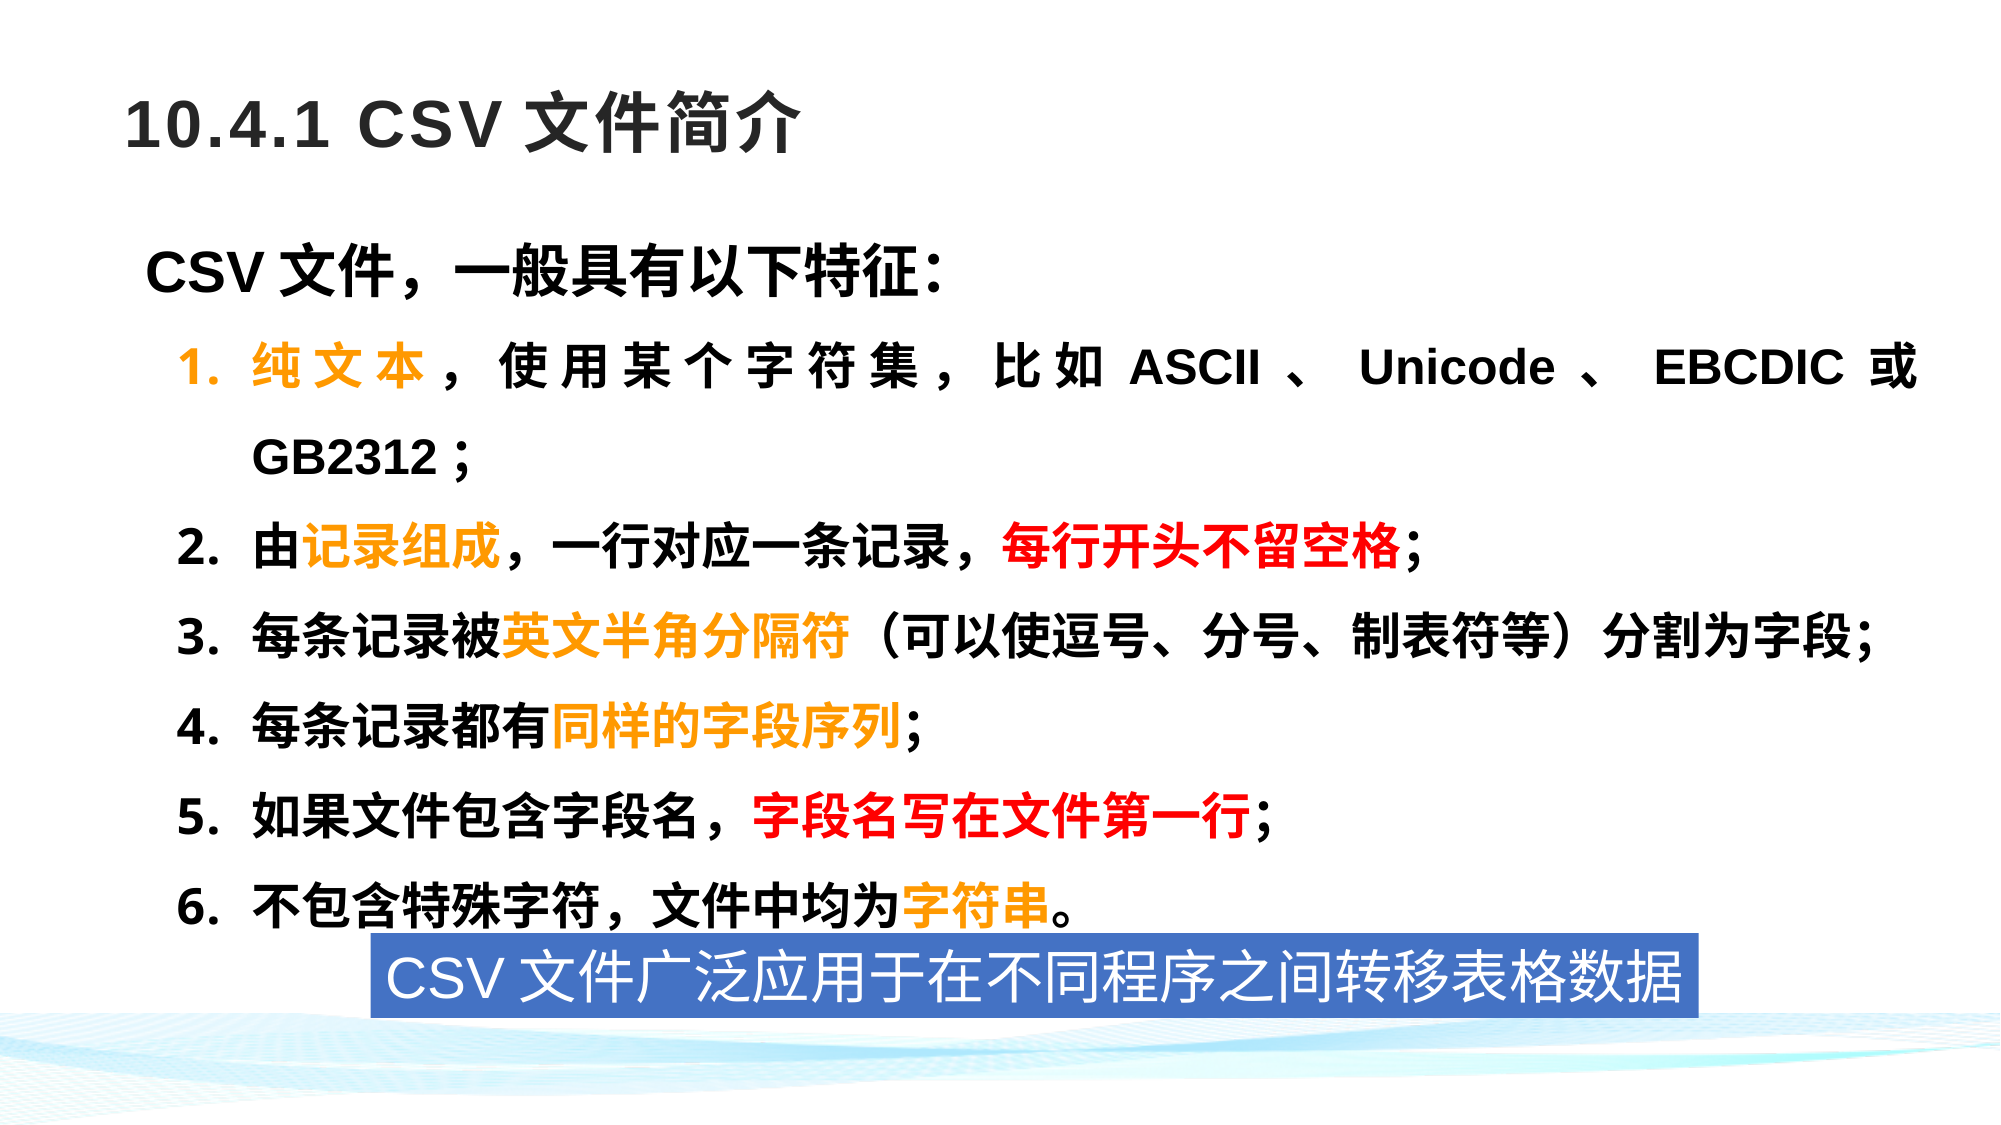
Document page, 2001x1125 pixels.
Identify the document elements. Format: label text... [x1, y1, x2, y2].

title 10.4.1 CSV文件简介 [109, 72, 1891, 191]
text_box CSV文件广泛应用于在不同程序之间转移表格数据 [370, 933, 1699, 1018]
text_box CSV文件，一般具有以下特征： 纯文本，使用某个字符集，比如ASCII、Unicode、EBCDIC或GB2312； 由记录组成，一行对应一条记录，每行开头不留空格； 每条记录被英文半角分隔符（可以使逗号、分号、制表符等）分割为字段； 每条记录都有同样的字段序列； 如果文件包含字段名，字段名写在文件第一行； 不包含特殊字符，文件中均为字符串。 [86, 191, 1946, 942]
picture [0, 1013, 2000, 1125]
